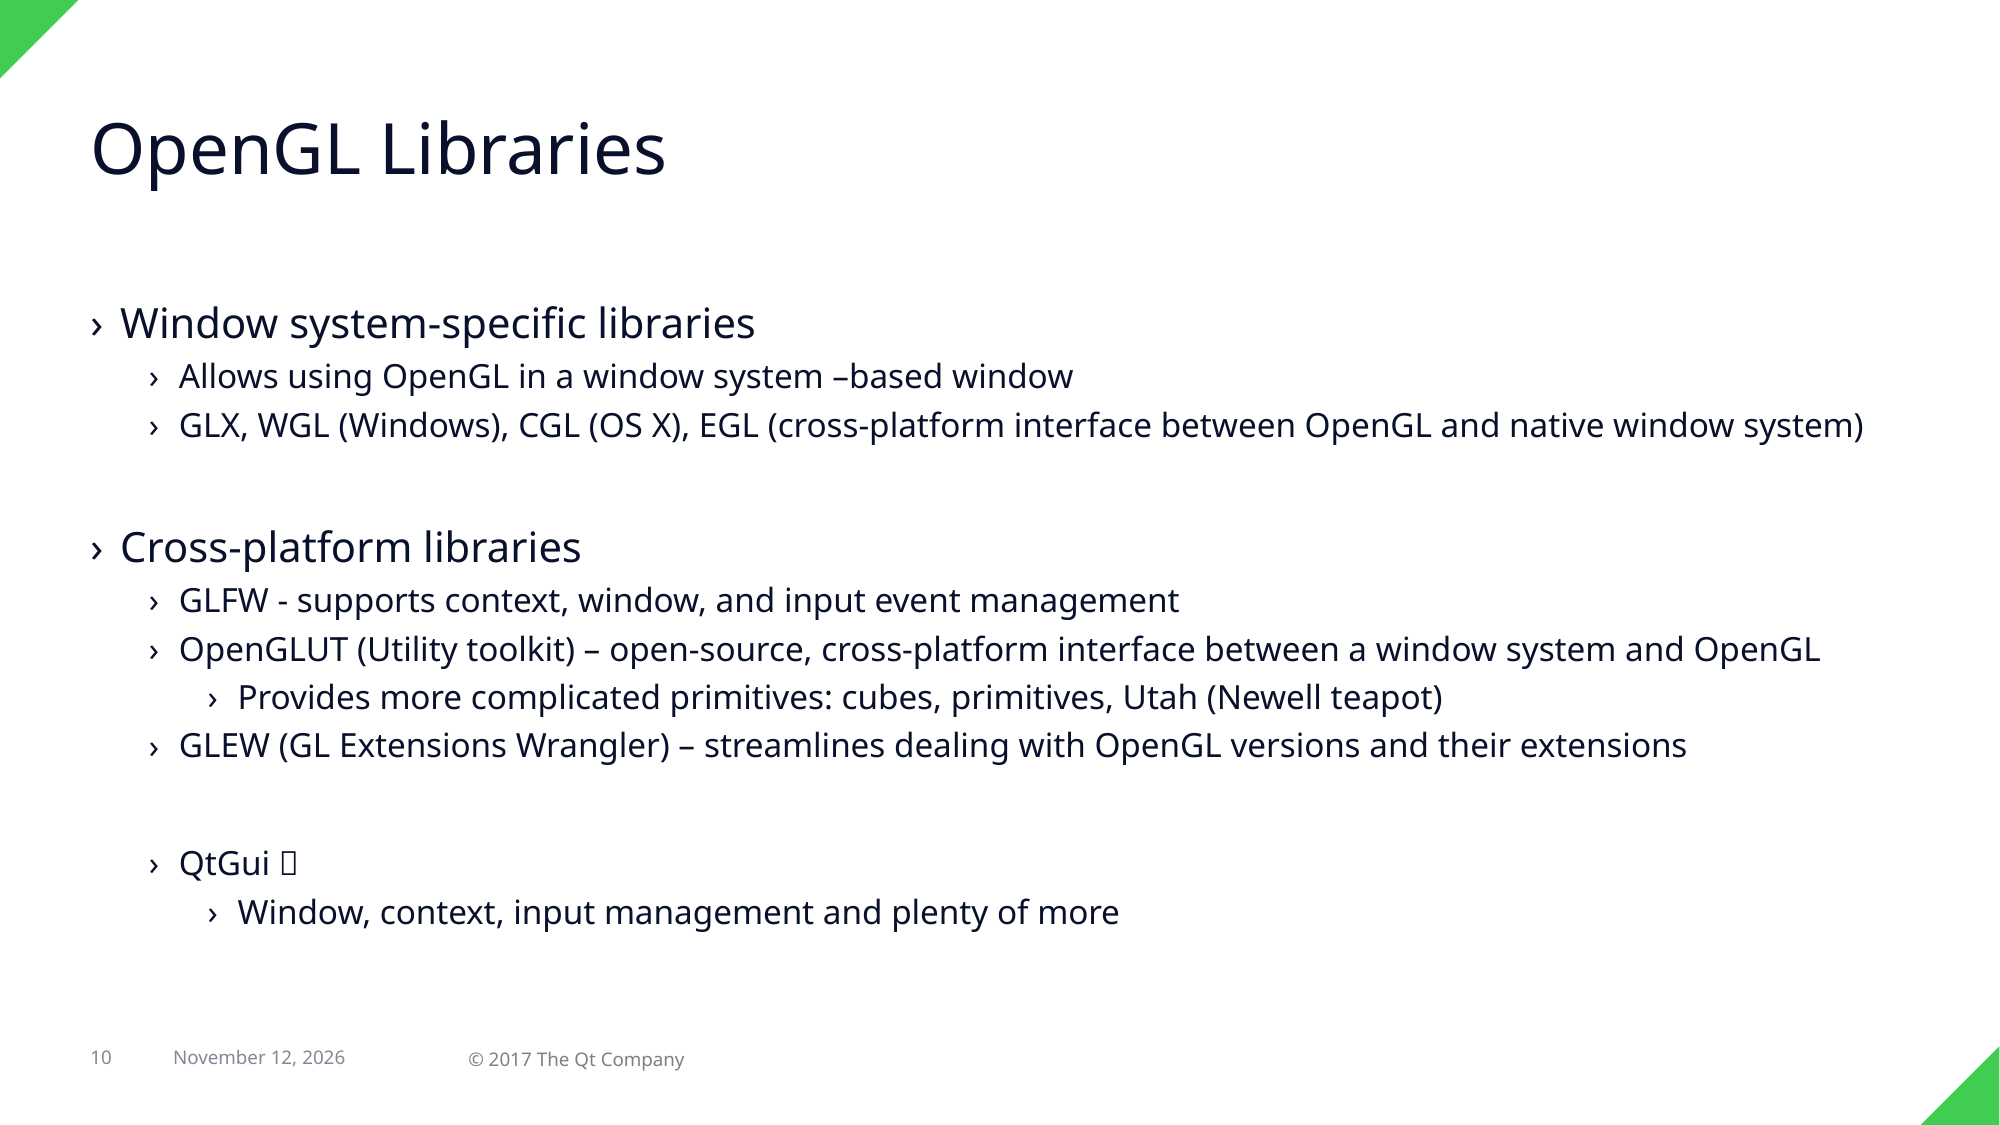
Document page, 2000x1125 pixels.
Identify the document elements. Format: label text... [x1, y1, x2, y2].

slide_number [173, 1046, 468, 1071]
list Window system-specific libraries Allows using OpenGL in a window system –based window GLX, WGL (Windows), CGL (OS X), EGL (cross-platform interface between OpenGL and native window system) Cross-platform libraries GLFW - supports context, window, and input event management OpenGLUT (Utility toolkit) – open-source, cross-platform interface between a window system and OpenGL Provides more complicated primitives: cubes, primitives, Utah (Newell teapot) GLEW (GL Extensions Wrangler) – streamlines dealing with OpenGL versions and their extensions QtGui  Window, context, input management and plenty of more [90, 302, 1910, 1012]
slide_number 10 [90, 1046, 173, 1071]
footer © 2017 The Qt Company [468, 1046, 1910, 1071]
title OpenGL Libraries [90, 113, 1910, 268]
